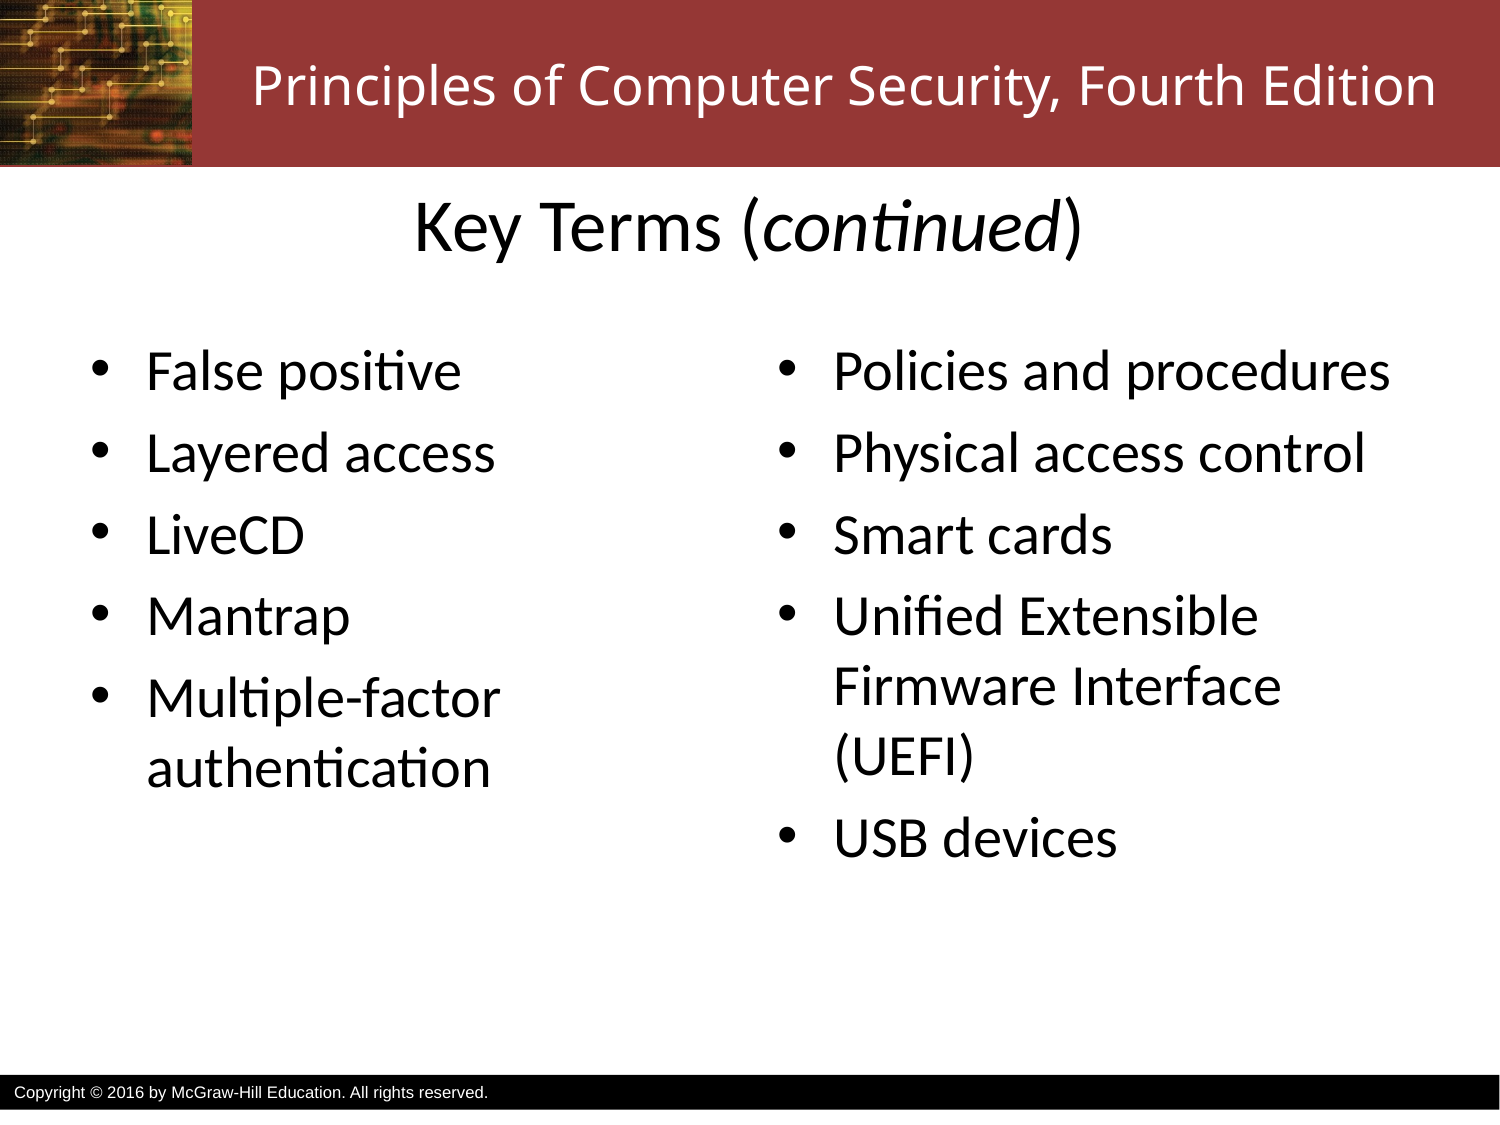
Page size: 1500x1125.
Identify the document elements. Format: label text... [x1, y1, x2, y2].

list Policies and procedures Physical access control Smart cards Unified Extensible Firmware Interface (UEFI) USB devices [762, 324, 1425, 1005]
title Key Terms (continued) [75, 169, 1425, 314]
picture [0, 0, 192, 165]
list False positive Layered access LiveCD Mantrap Multiple-factor authentication [75, 324, 738, 1005]
